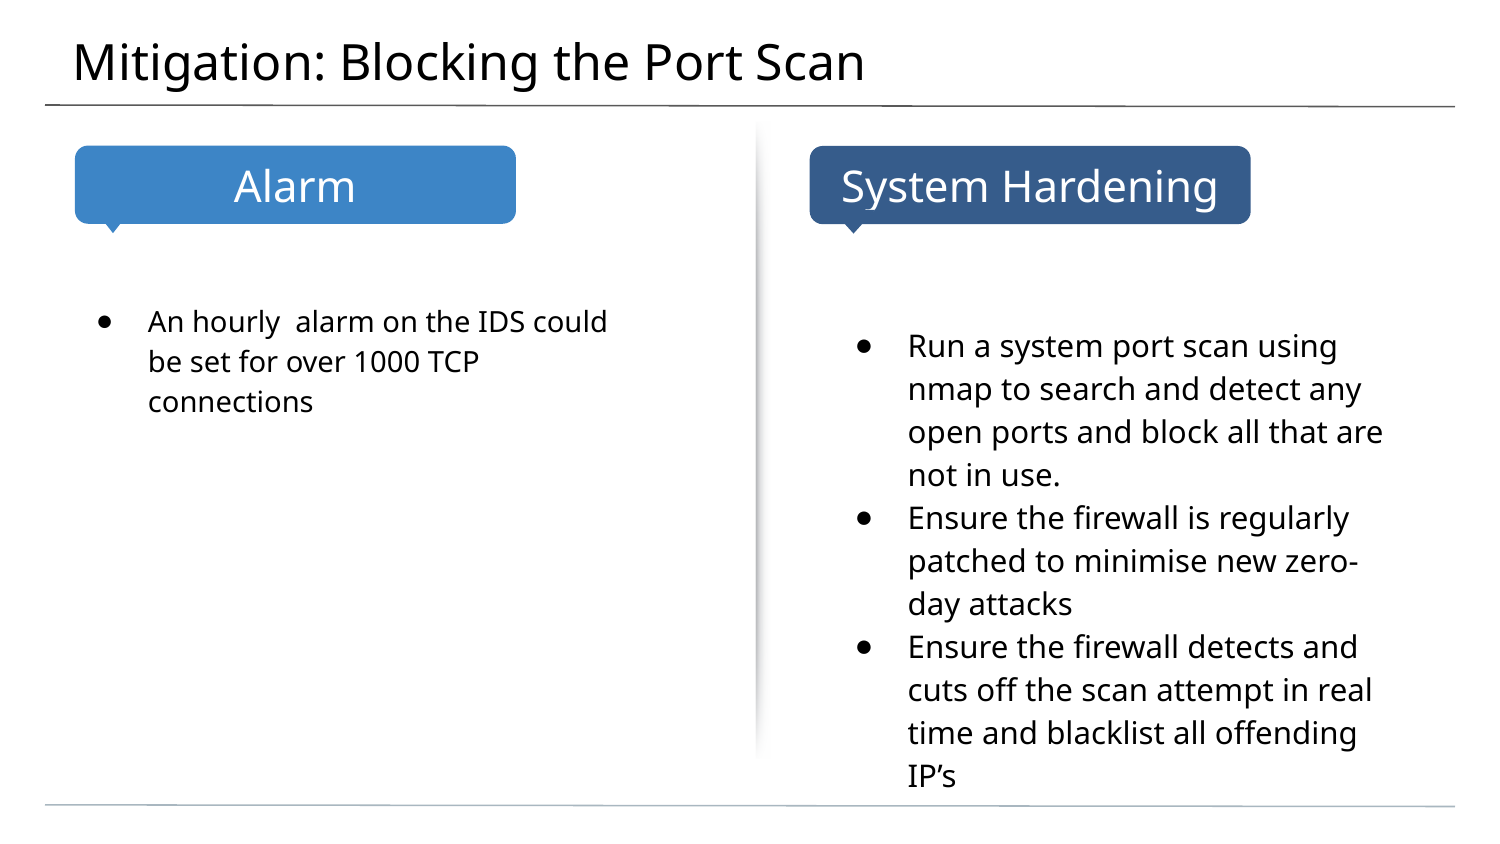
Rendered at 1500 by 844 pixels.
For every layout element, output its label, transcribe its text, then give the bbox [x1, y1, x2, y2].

title Mitigation: Blocking the Port Scan [0, 0, 1500, 88]
subtitle An hourly alarm on the IDS could be set for over 1000 TCP connections [0, 262, 704, 764]
subtitle Run a system port scan using nmap to search and detect any open ports and block all that are not in use. Ensure the firewall is regularly patched to minimise new zero-day attacks Ensure the firewall detects and cuts off the scan attempt in real time and blacklist all offending IP’s [757, 242, 1463, 784]
picture [703, 107, 839, 782]
